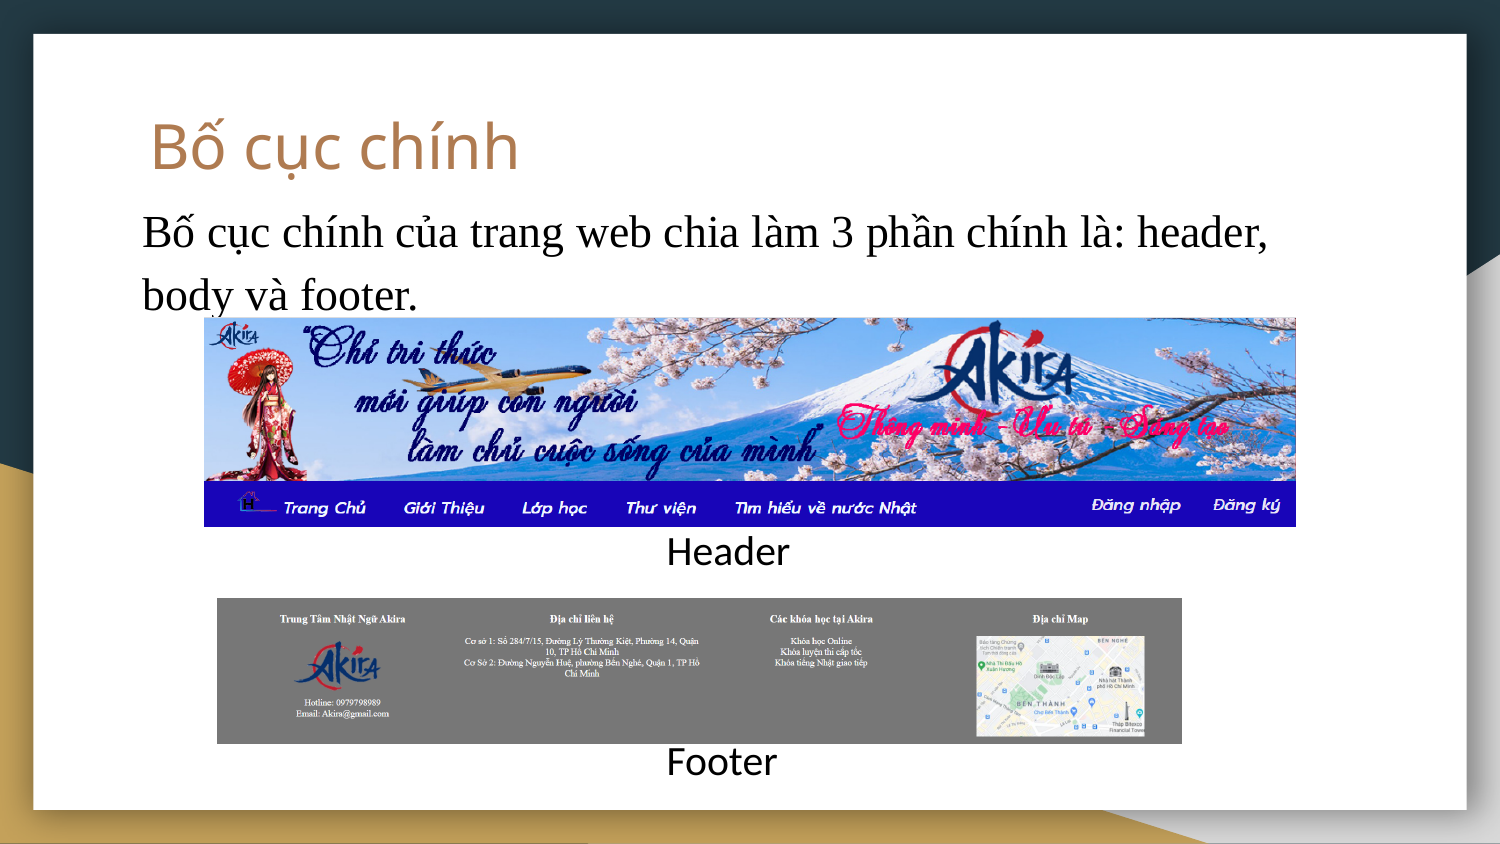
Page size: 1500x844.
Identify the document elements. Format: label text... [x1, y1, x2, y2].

text_box Header [651, 535, 806, 589]
text_box Footer [651, 752, 806, 799]
picture [216, 598, 1182, 744]
list Bố cục chính của trang web chia làm 3 phần chính là: header, body và footer. [127, 178, 1359, 318]
title Bố cục chính [134, 92, 1366, 201]
picture [204, 317, 1296, 527]
